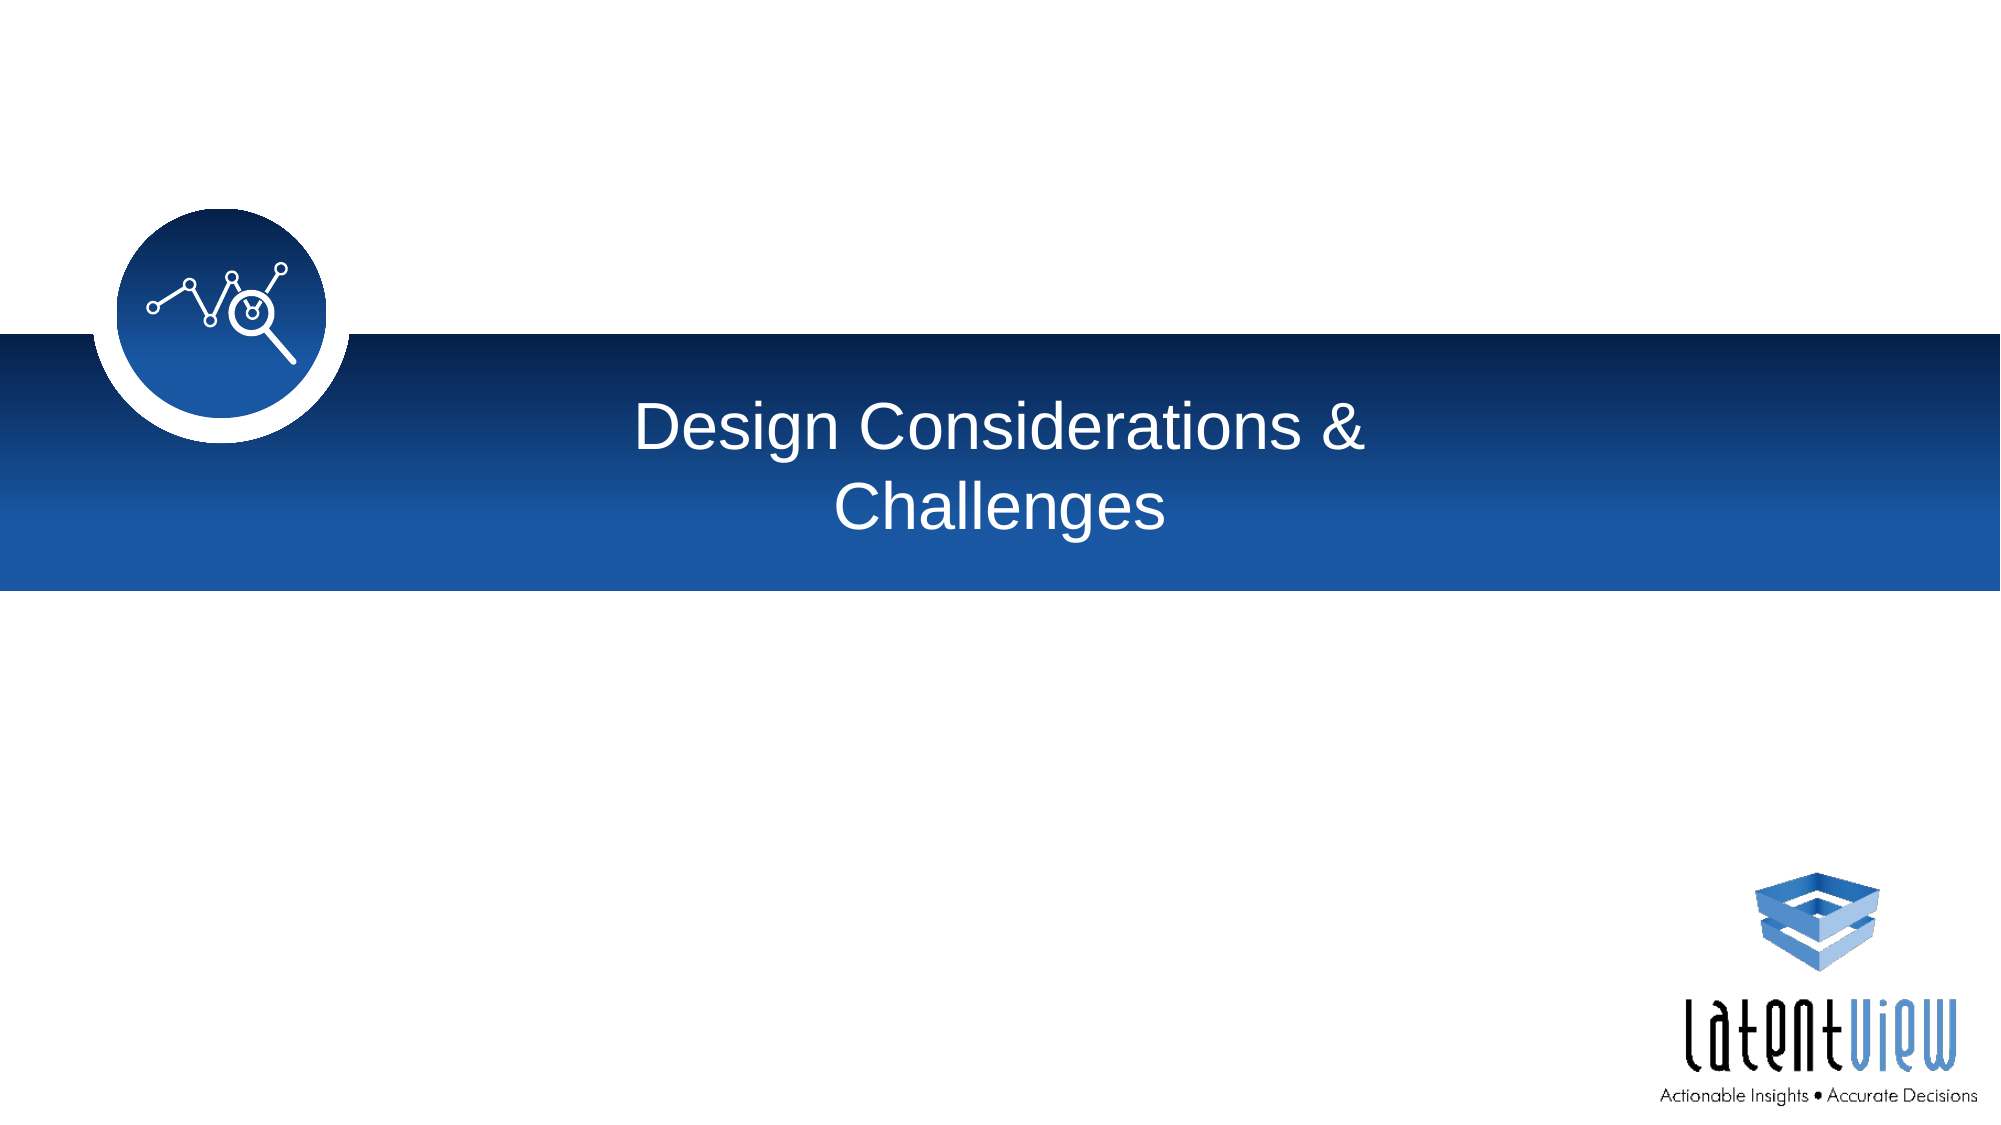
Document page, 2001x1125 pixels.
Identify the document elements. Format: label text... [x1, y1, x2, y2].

picture [1610, 841, 2001, 1125]
list Design Considerations & Challenges [534, 387, 1466, 538]
